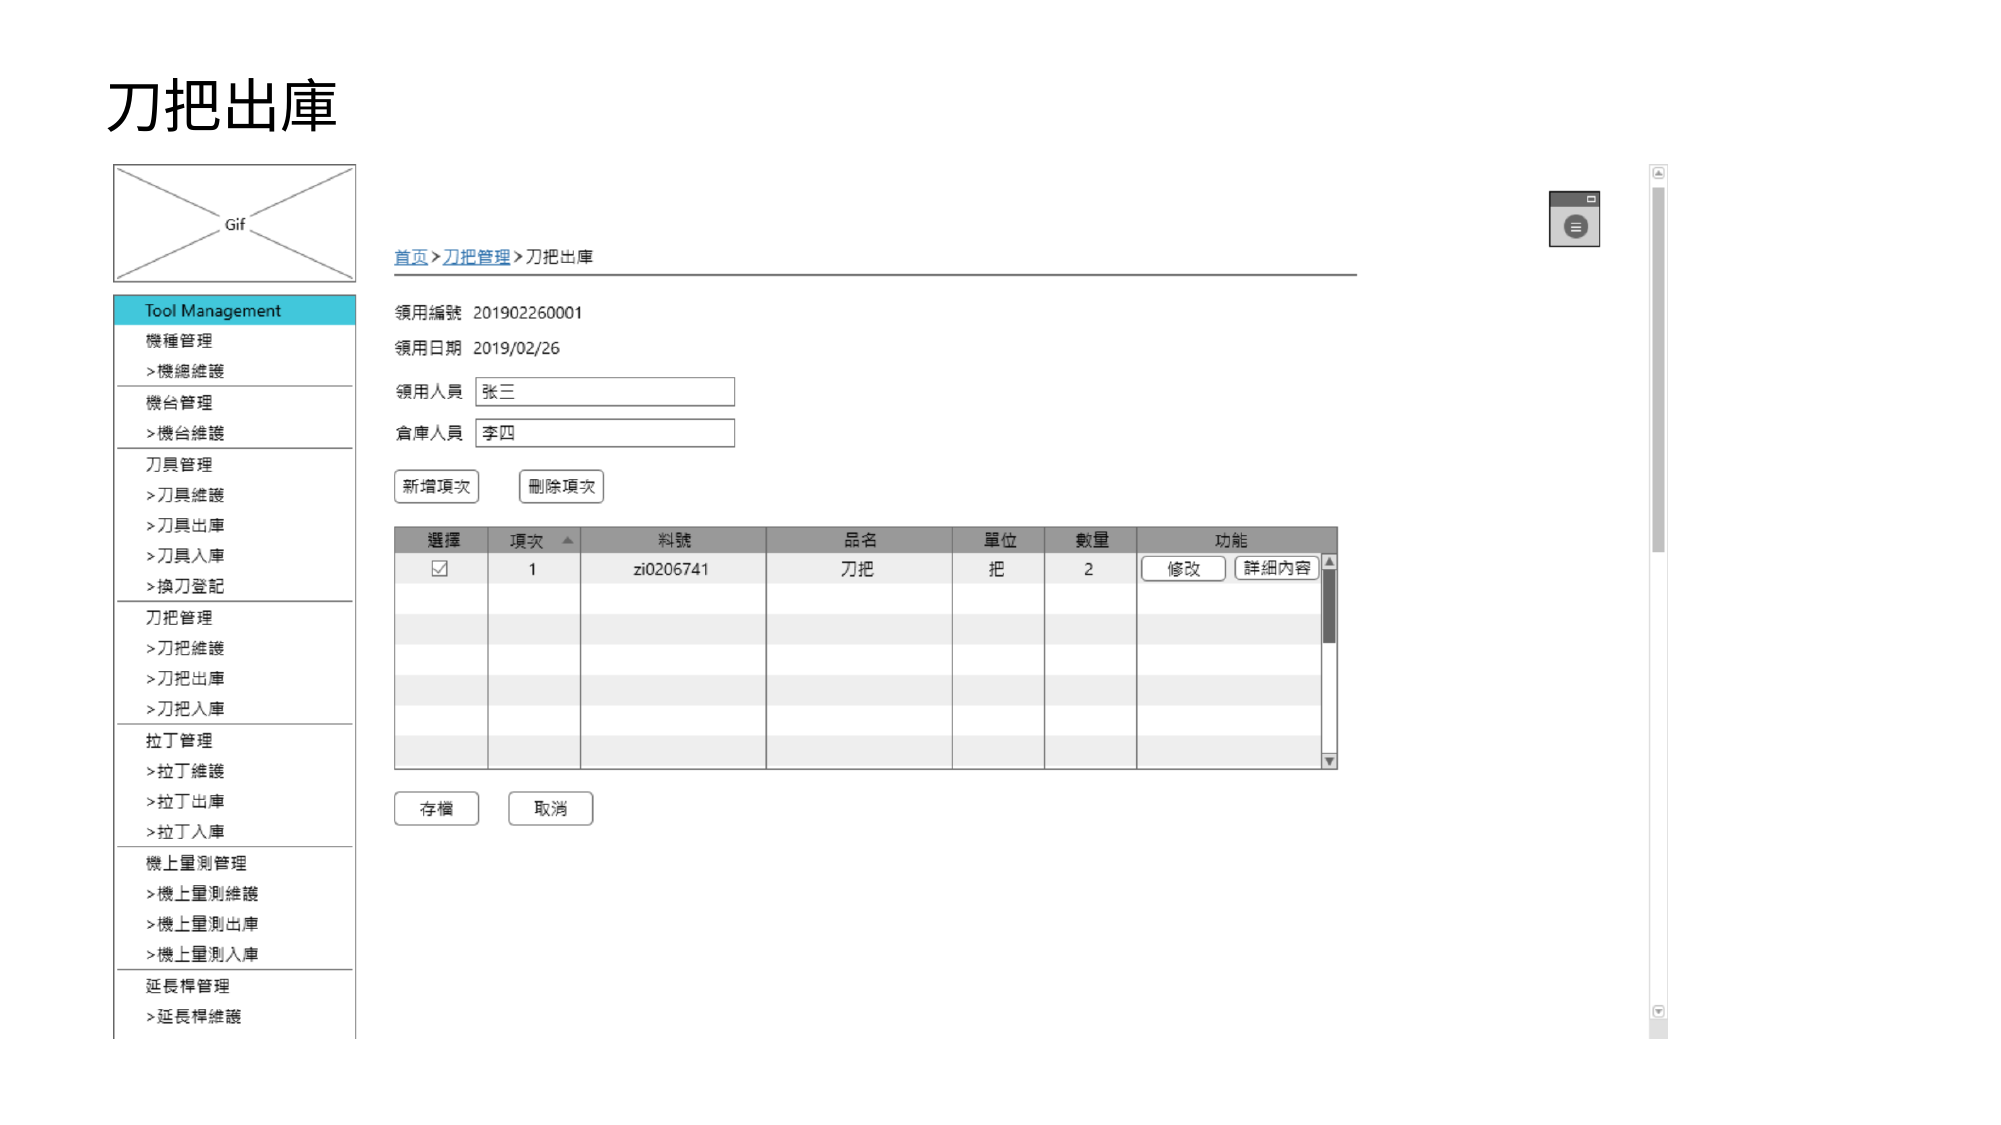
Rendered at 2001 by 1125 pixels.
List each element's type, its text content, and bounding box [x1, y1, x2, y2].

text_box 刀把出庫 [91, 62, 723, 147]
picture [113, 164, 1668, 1039]
